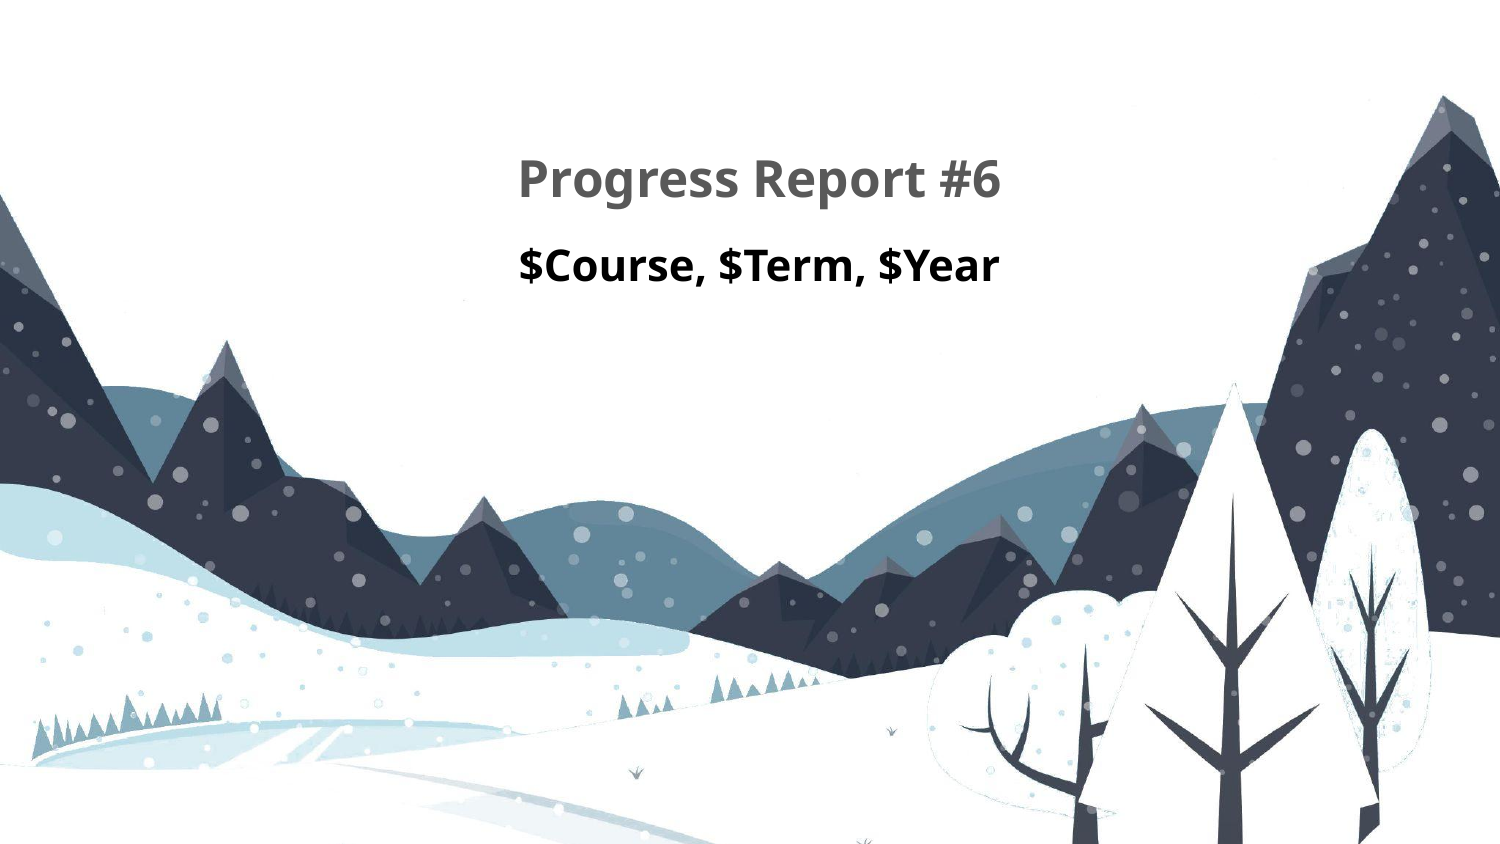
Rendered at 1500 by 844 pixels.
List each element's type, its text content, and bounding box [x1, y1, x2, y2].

title $Course, $Term, $Year [159, 207, 1360, 306]
picture [0, 93, 1500, 844]
subtitle Progress Report #6 [159, 136, 1360, 207]
